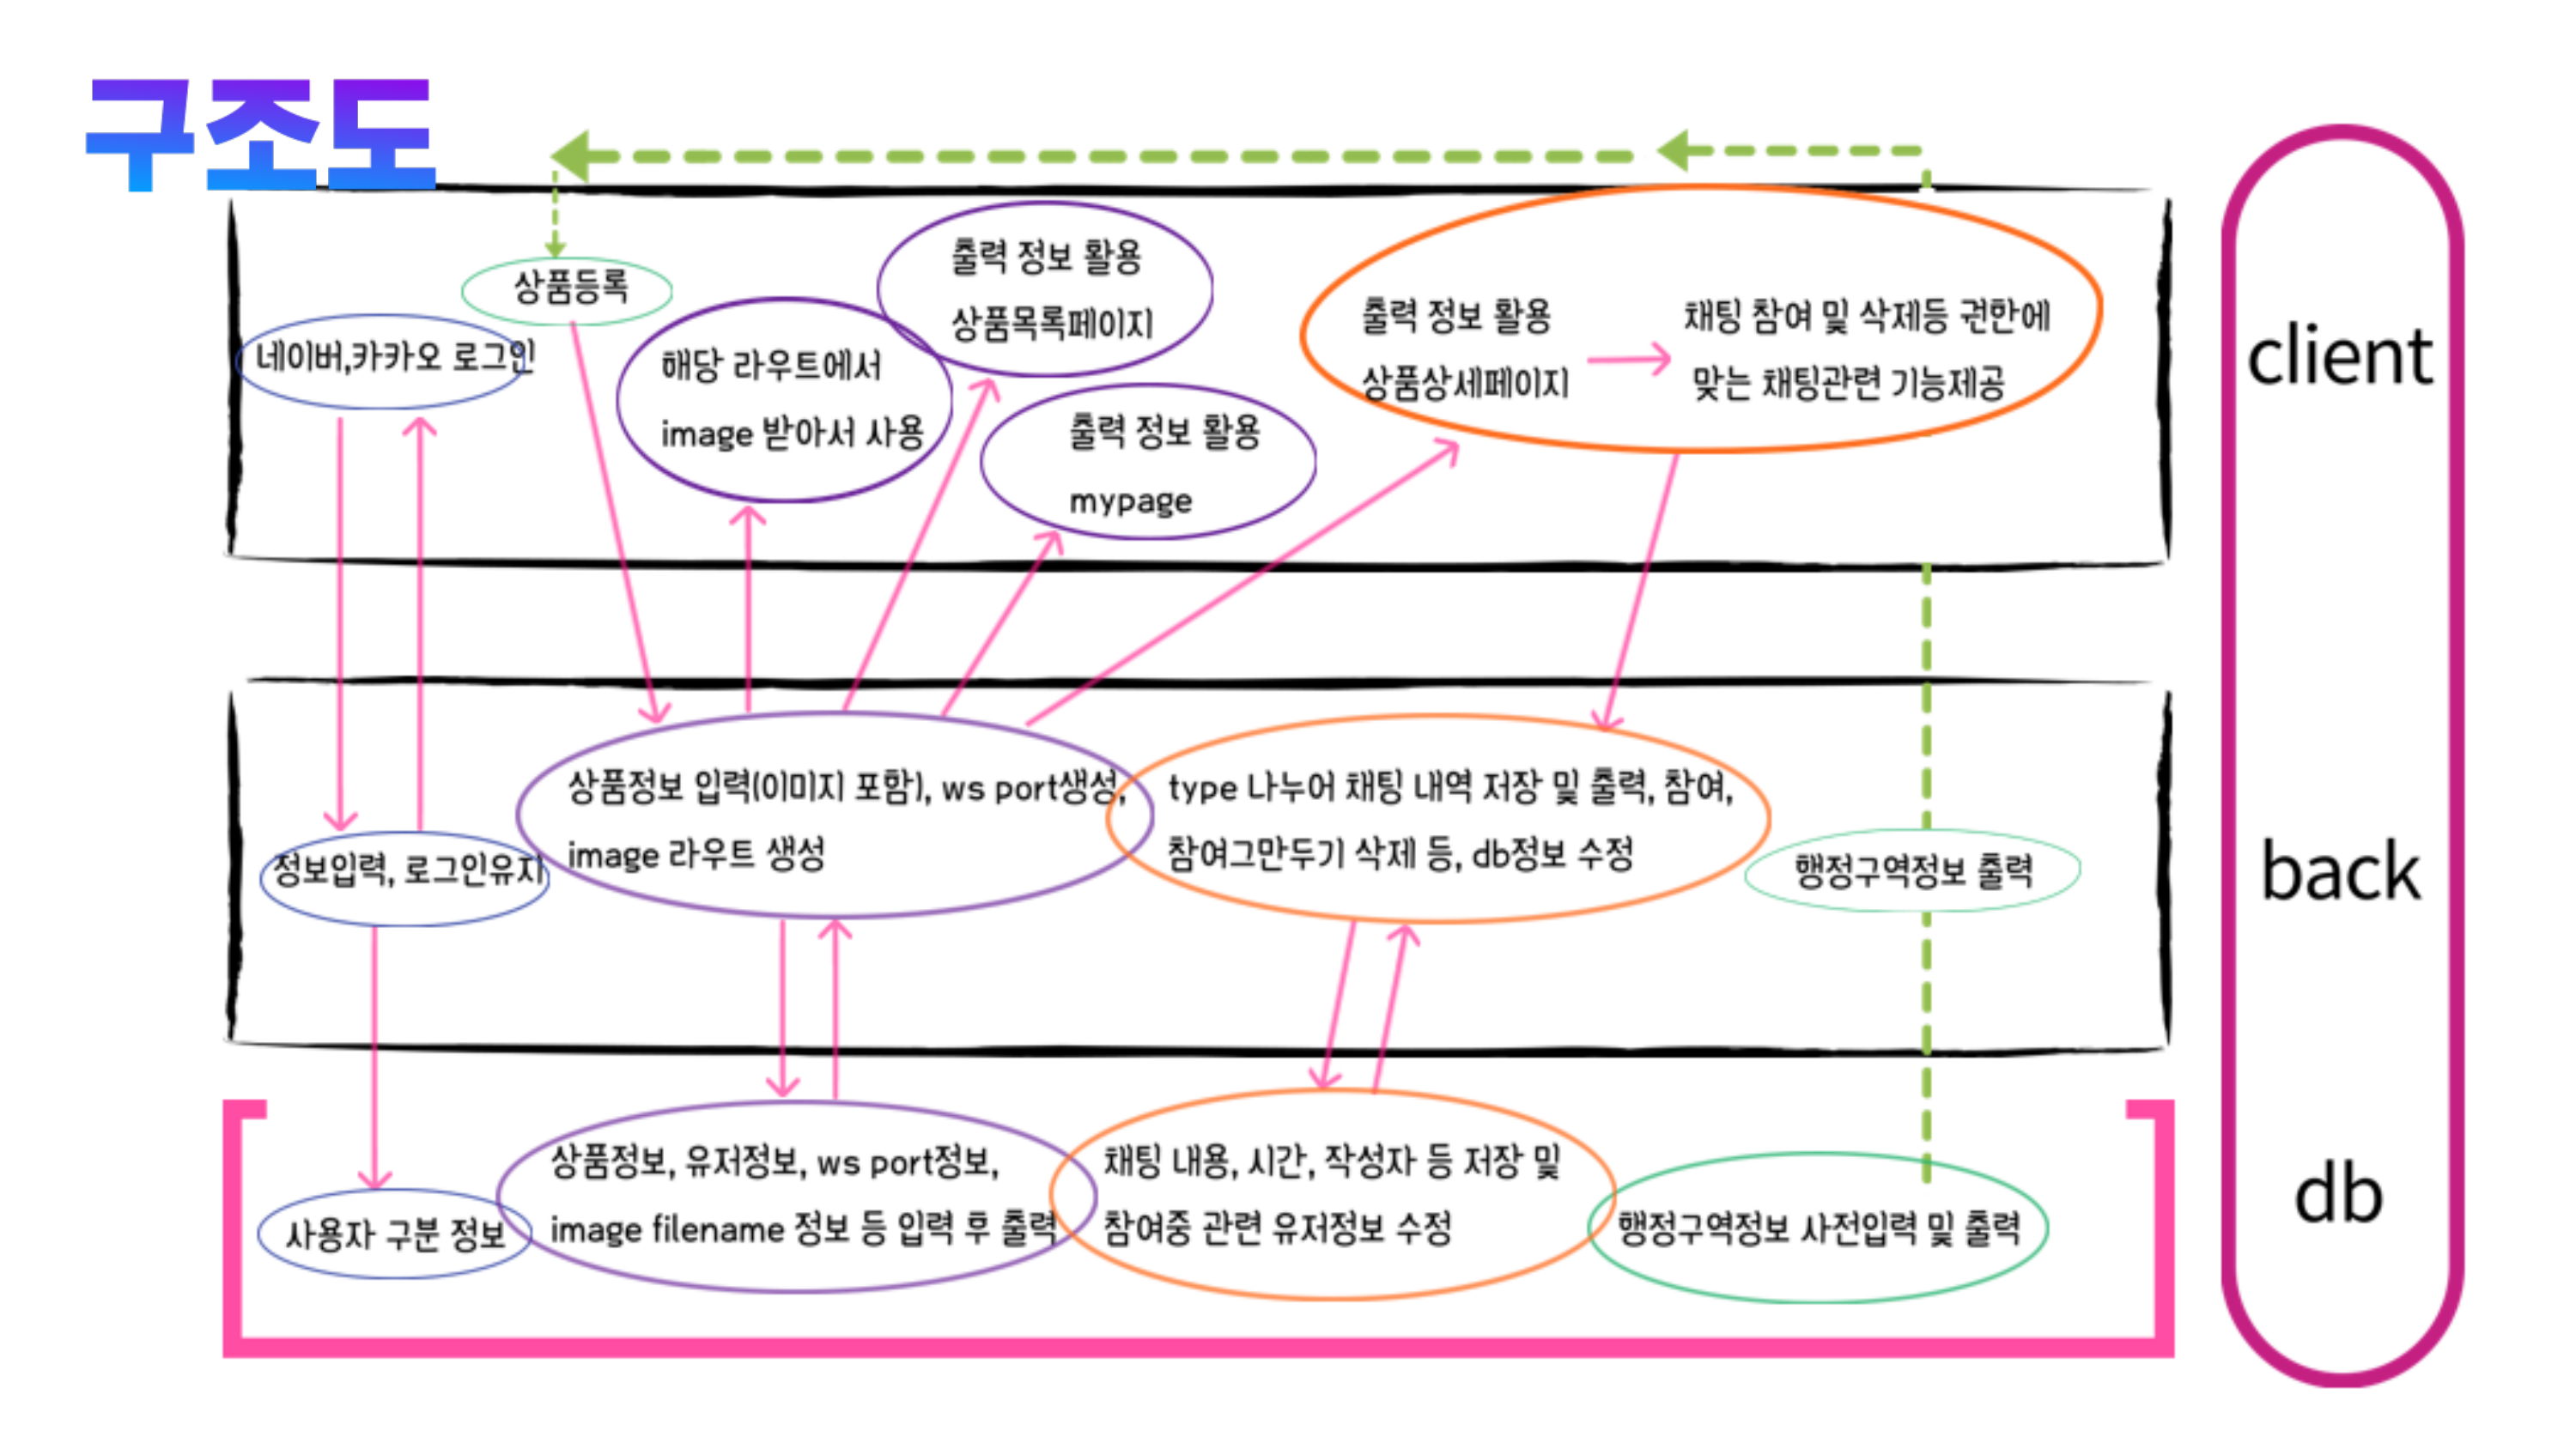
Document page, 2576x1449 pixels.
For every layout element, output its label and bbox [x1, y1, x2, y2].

picture [58, 28, 2491, 1401]
